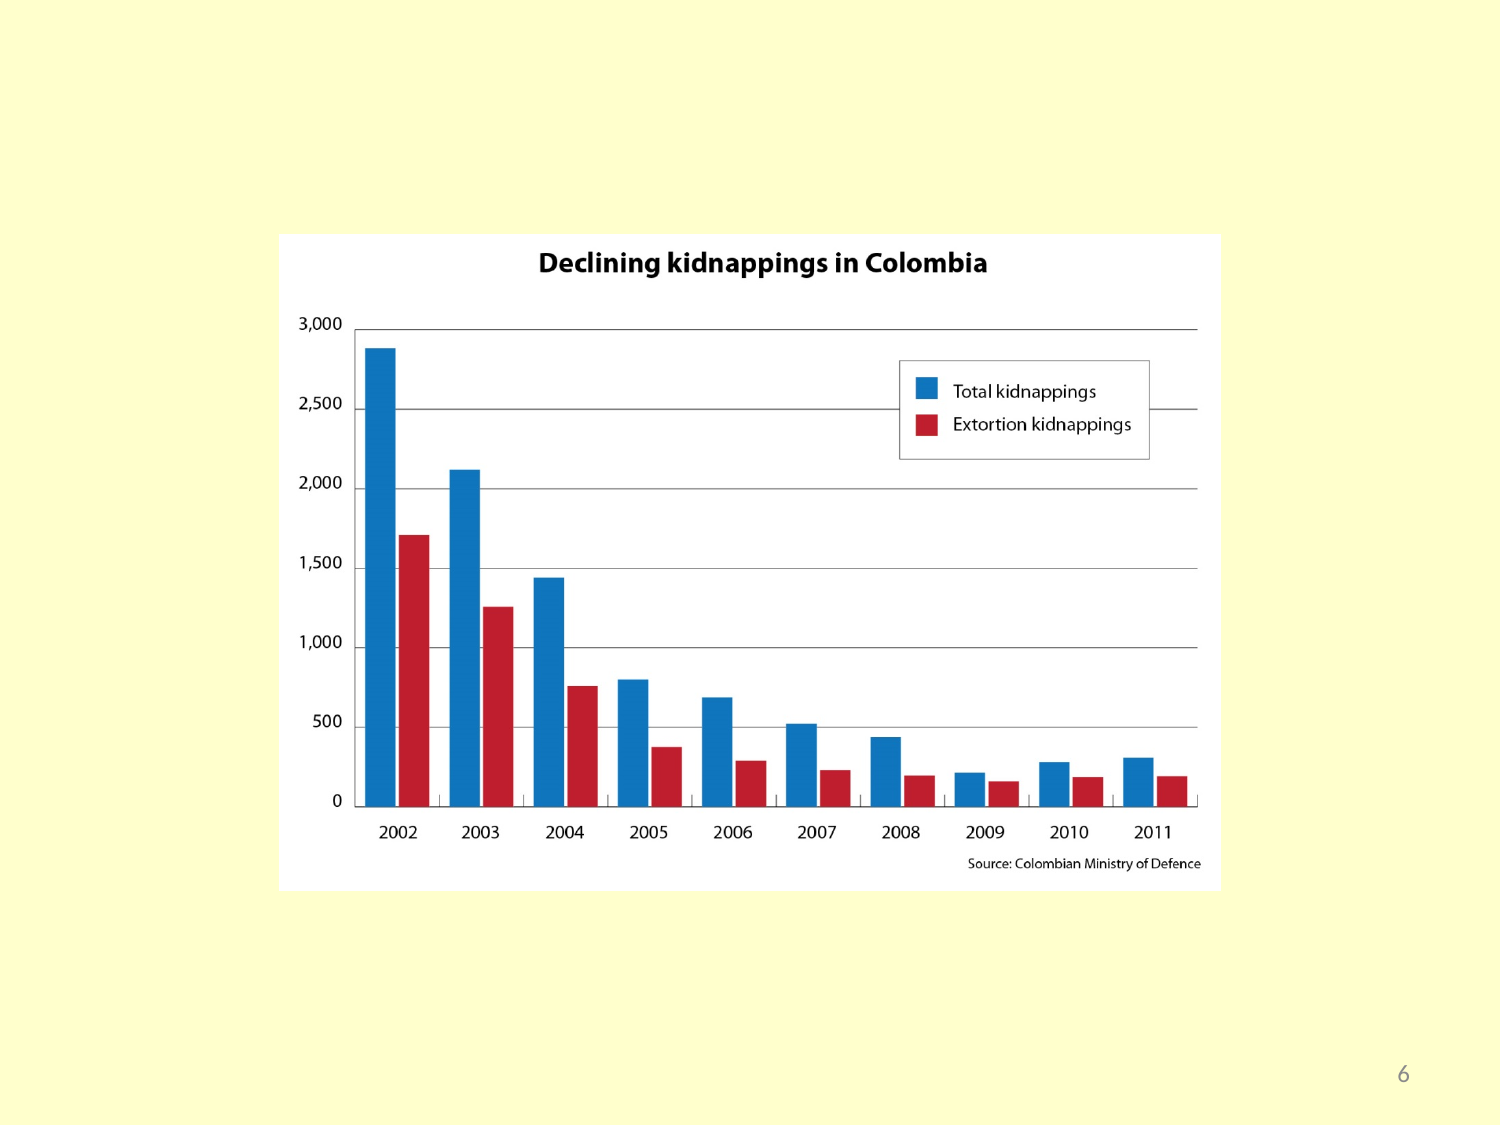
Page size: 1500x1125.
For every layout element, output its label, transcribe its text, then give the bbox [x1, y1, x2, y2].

picture [279, 233, 1221, 891]
slide_number 6 [1074, 1042, 1425, 1103]
